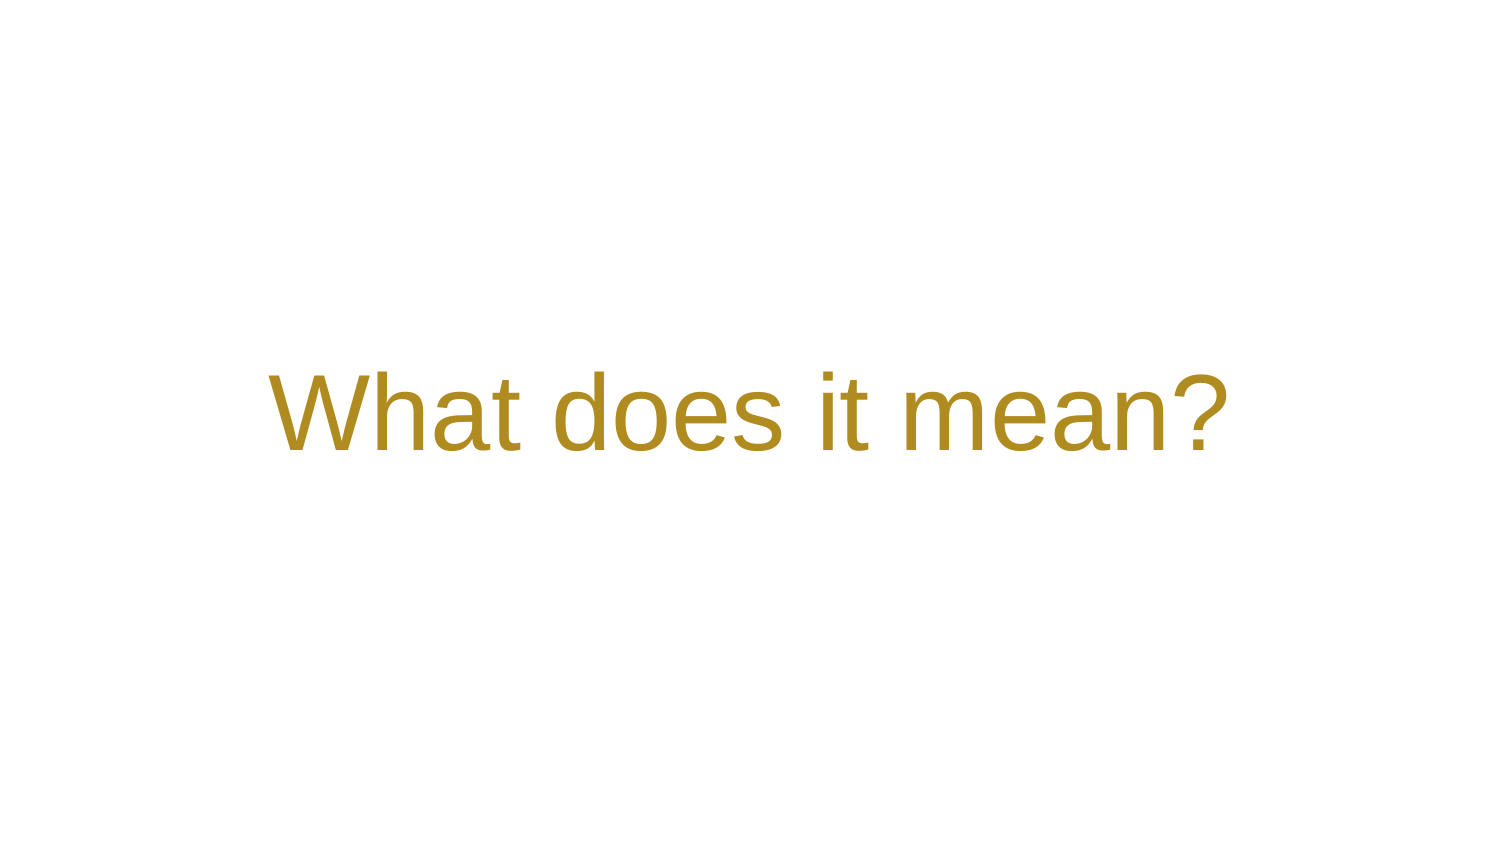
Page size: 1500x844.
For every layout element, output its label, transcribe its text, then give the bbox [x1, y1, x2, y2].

title What does it mean? [51, 122, 1449, 489]
